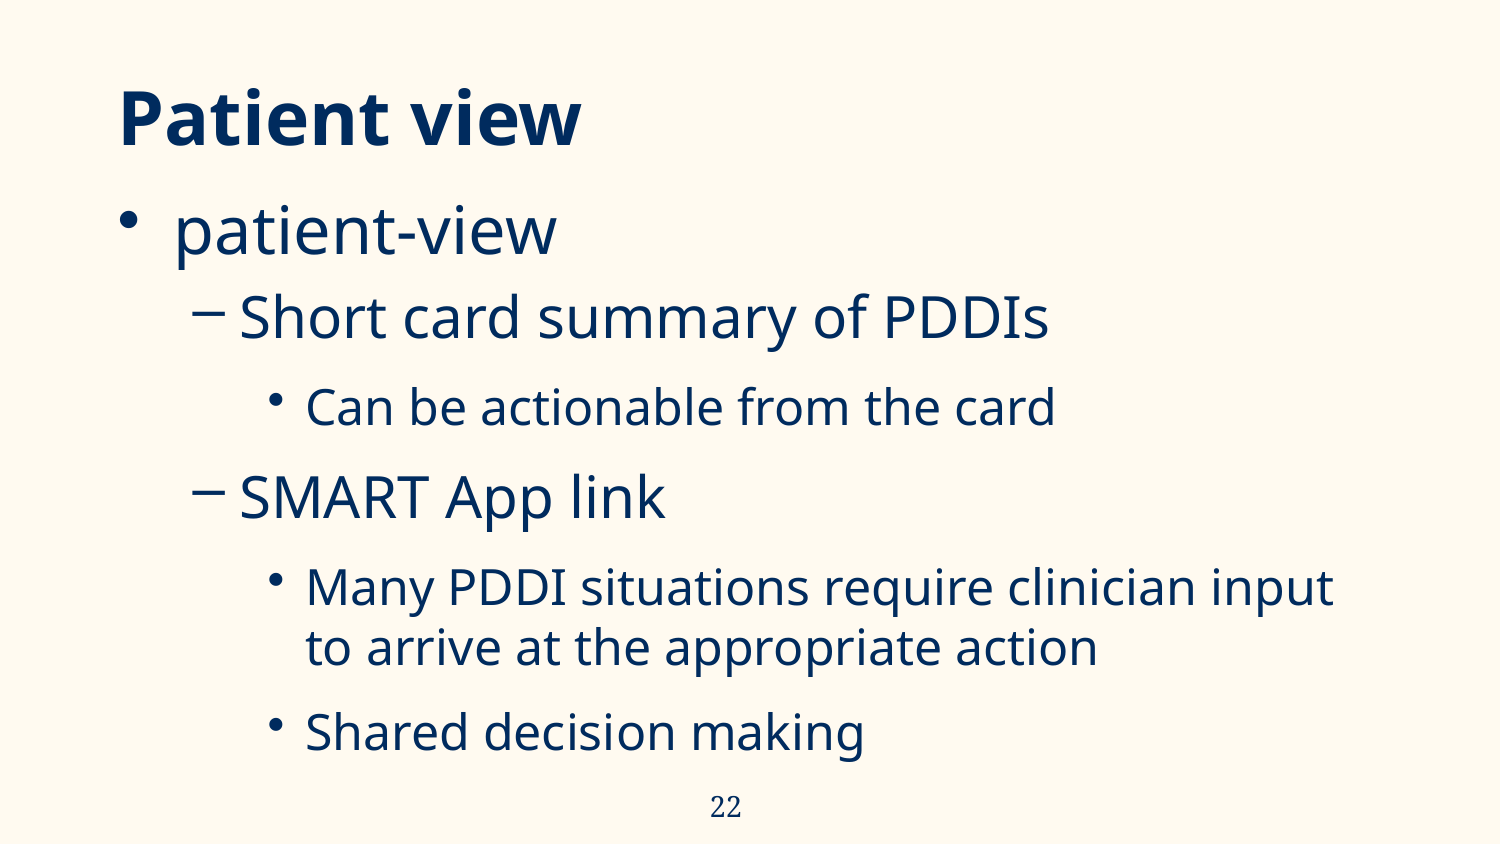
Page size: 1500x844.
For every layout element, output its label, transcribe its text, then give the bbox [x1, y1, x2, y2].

title Patient view [102, 64, 1403, 168]
list patient-view Short card summary of PDDIs Can be actionable from the card SMART App link Many PDDI situations require clinician input to arrive at the appropriate action Shared decision making [102, 180, 1403, 748]
